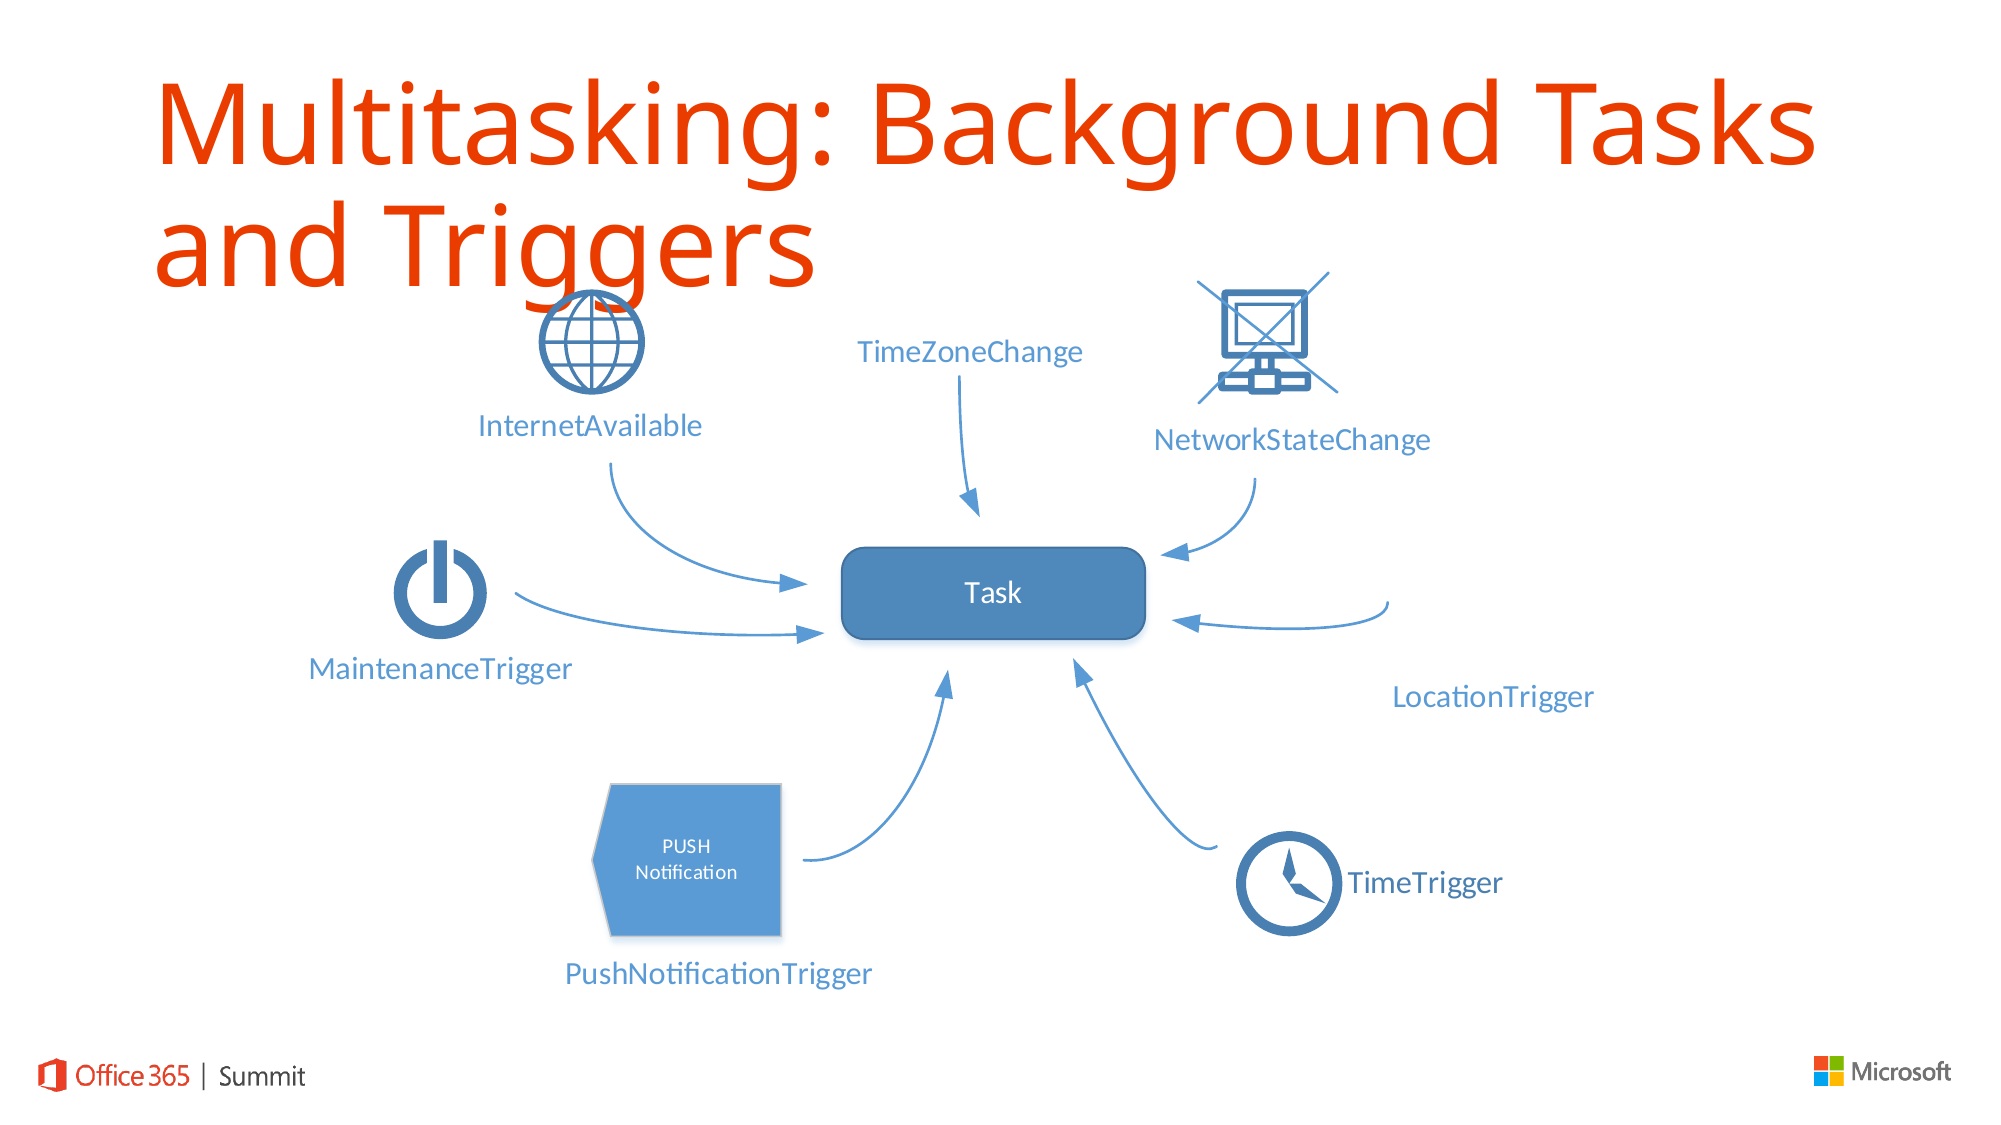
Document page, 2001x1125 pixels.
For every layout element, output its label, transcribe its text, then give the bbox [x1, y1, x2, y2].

picture [1814, 1056, 1951, 1086]
title Multitasking: Background Tasks and Triggers [137, 59, 1863, 198]
picture [289, 170, 1613, 1010]
picture [38, 1058, 305, 1092]
